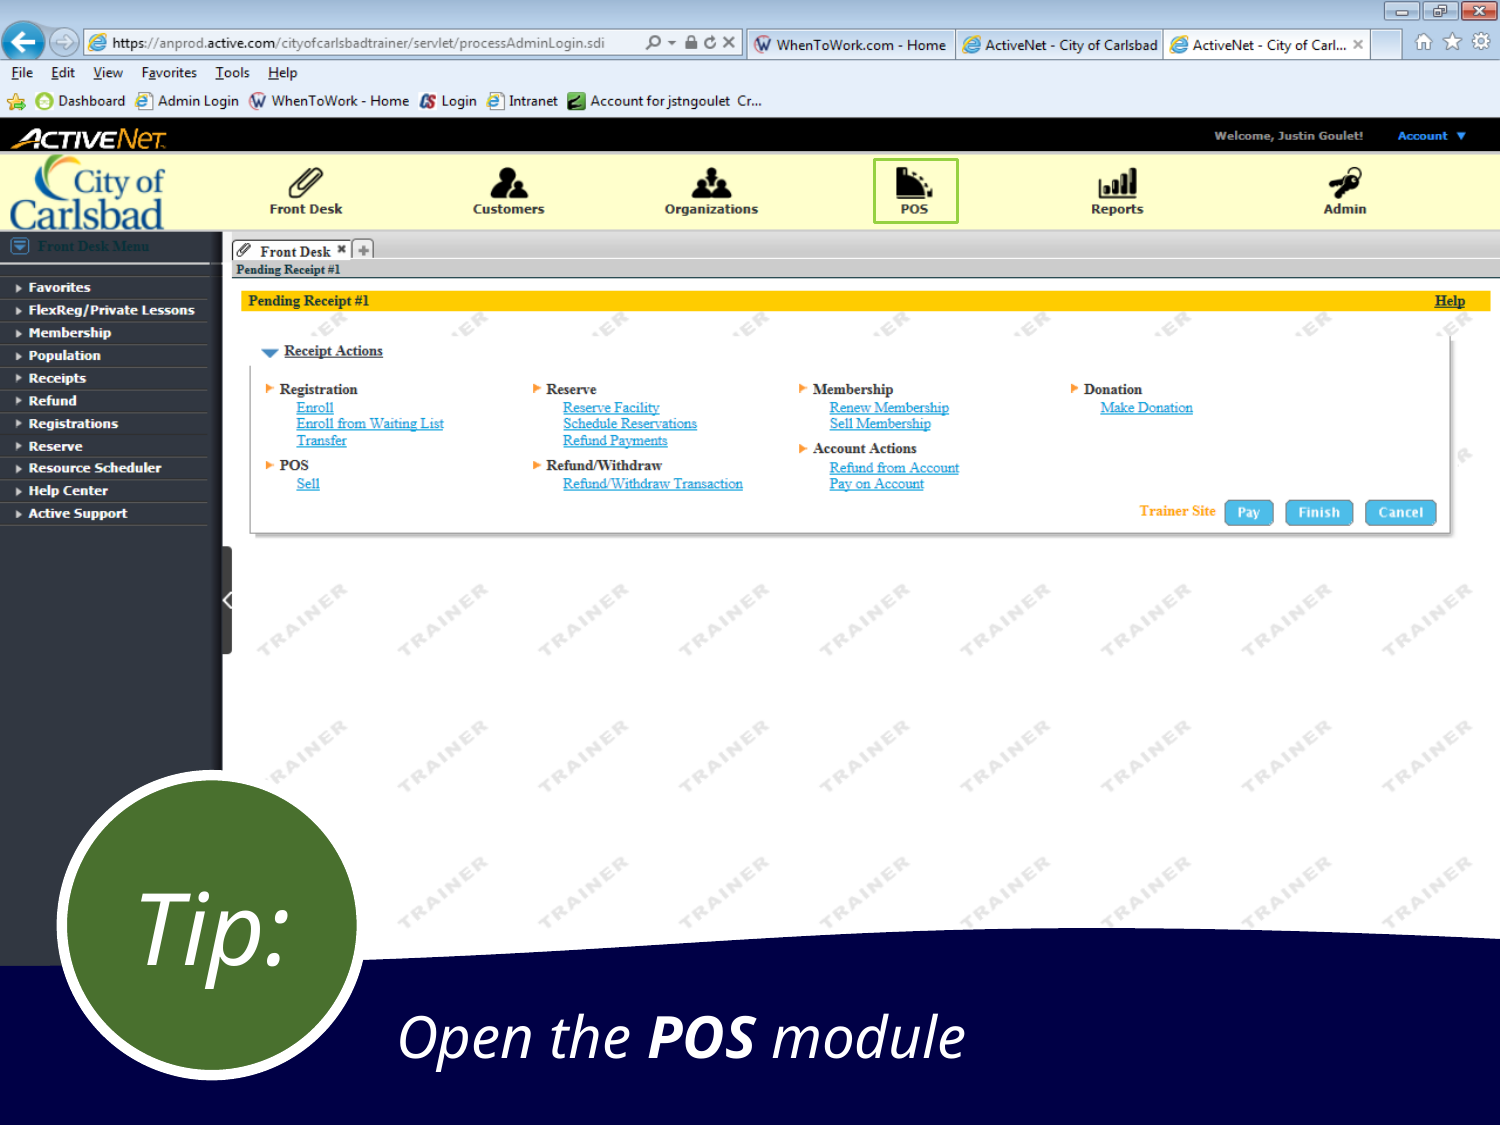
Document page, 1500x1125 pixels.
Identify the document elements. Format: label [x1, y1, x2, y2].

picture [0, 0, 1500, 774]
text_box [0, 774, 1500, 1125]
